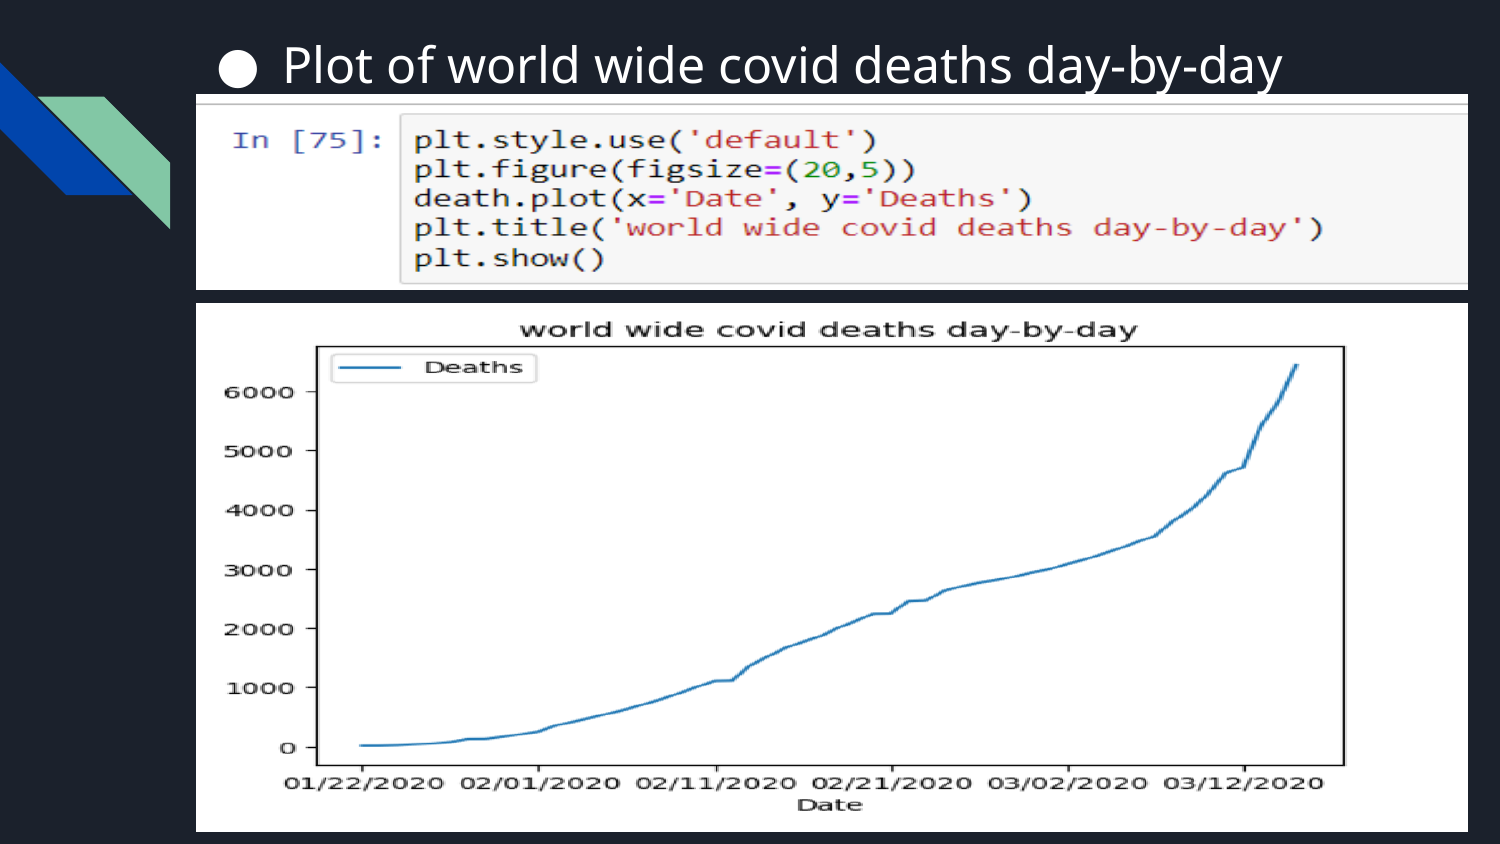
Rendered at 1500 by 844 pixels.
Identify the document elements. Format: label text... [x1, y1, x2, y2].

picture [196, 303, 1468, 832]
title Plot of world wide covid deaths day-by-day [184, 18, 1339, 143]
picture [196, 94, 1468, 290]
